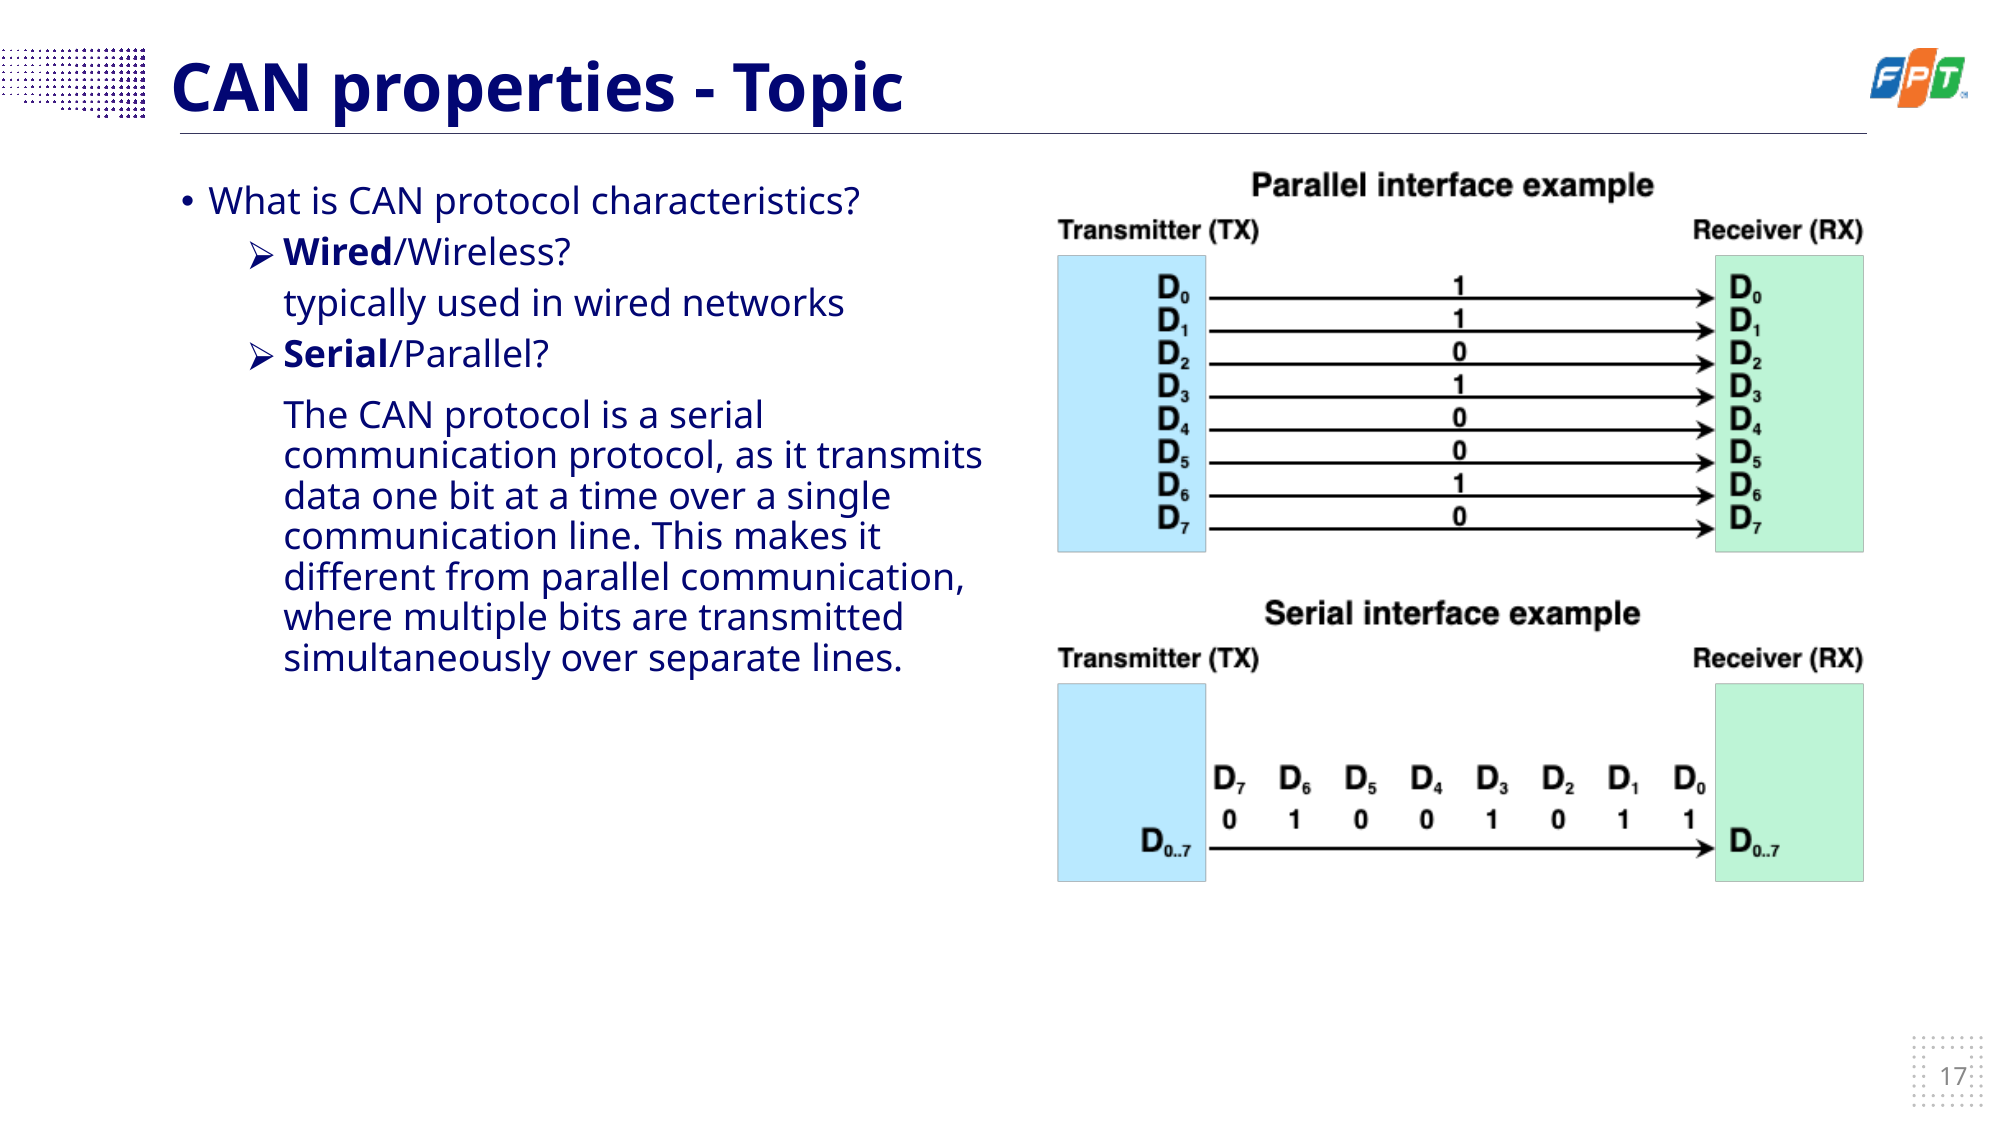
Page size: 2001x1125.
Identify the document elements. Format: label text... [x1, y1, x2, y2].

picture [1050, 157, 1873, 890]
title CAN properties - Topic [155, 45, 1872, 136]
picture [1872, 48, 1968, 111]
slide_number ‹#› [1898, 1047, 1983, 1108]
list What is CAN protocol characteristics? Wired/Wireless? typically used in wired networks Serial/Parallel? The CAN protocol is a serial communication protocol, as it transmits data one bit at a time over a single communication line. This makes it different from parallel communication, where multiple bits are transmitted simultaneously over separate lines. [155, 174, 1044, 825]
